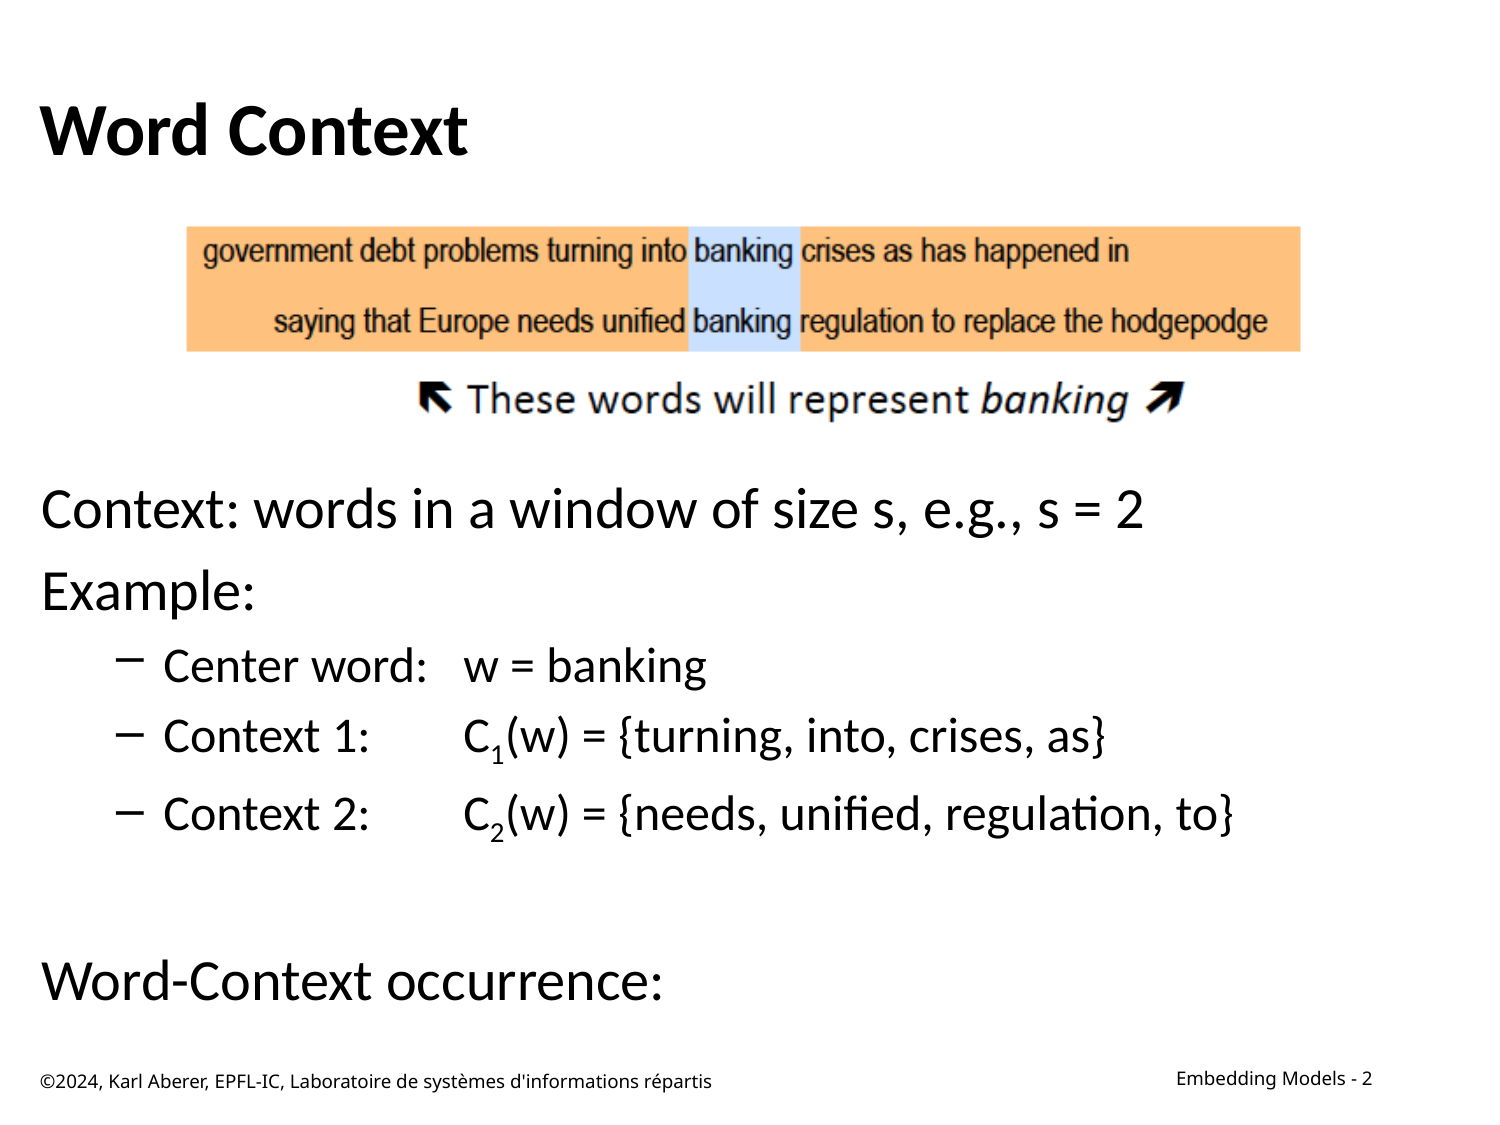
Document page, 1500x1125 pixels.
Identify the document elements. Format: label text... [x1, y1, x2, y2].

footer ©2024, Karl Aberer, EPFL-IC, Laboratoire de systèmes d'informations répartis [24, 1062, 988, 1101]
title Word Context [24, 49, 1388, 201]
picture [159, 211, 1329, 456]
